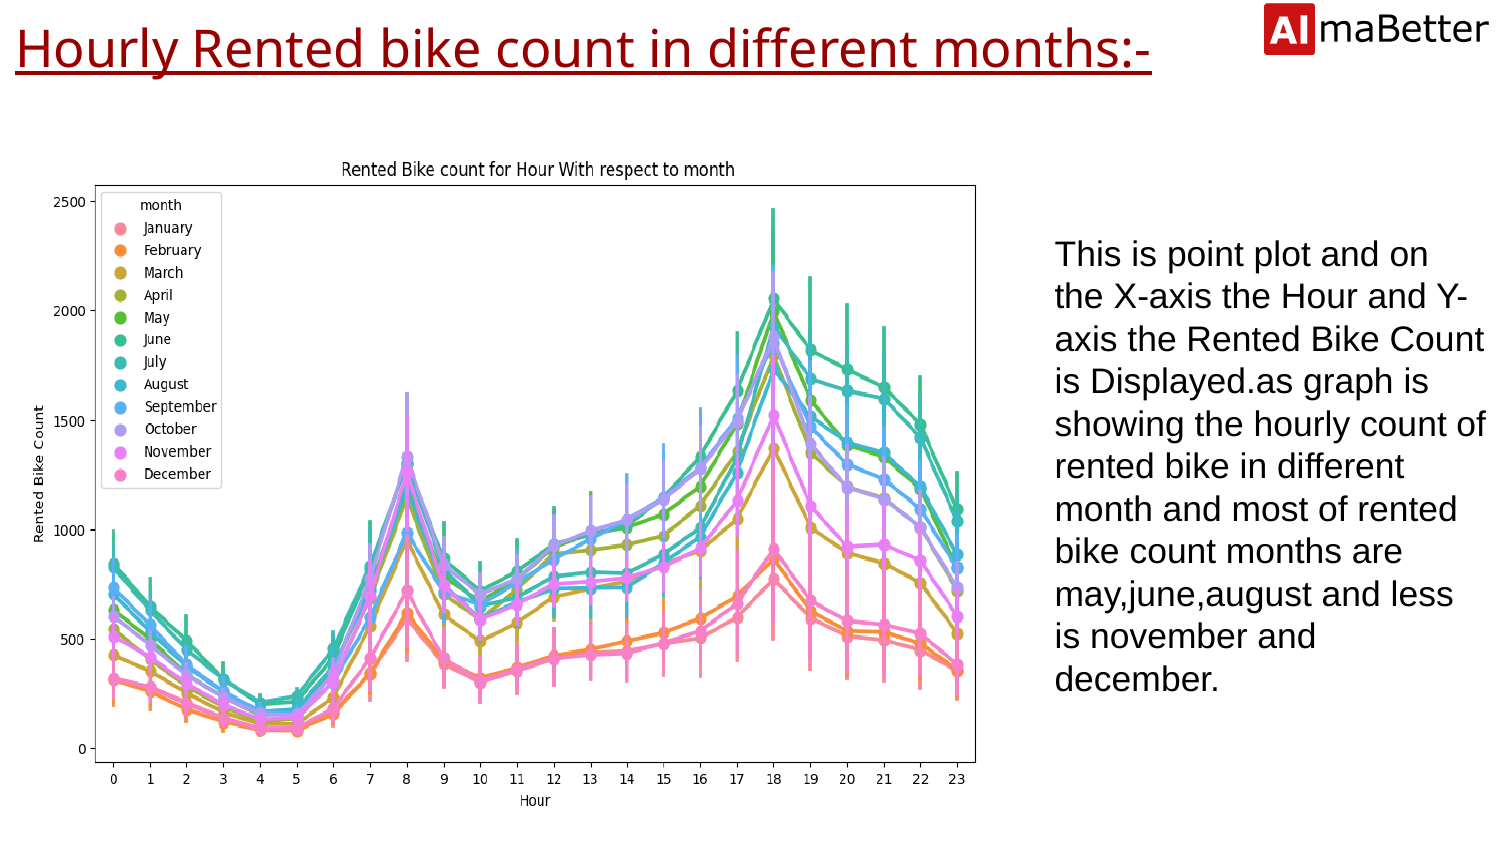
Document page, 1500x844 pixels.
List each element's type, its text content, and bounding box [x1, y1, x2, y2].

picture [1263, 0, 1489, 57]
title Hourly Rented bike count in different months:- [0, 0, 1174, 127]
text_box This is point plot and on the X-axis the Hour and Y-axis the Rented Bike Count is Displayed.as graph is showing the hourly count of rented bike in different month and most of rented bike count months are may,june,august and less is november and december. [1039, 215, 1500, 714]
picture [24, 151, 985, 820]
